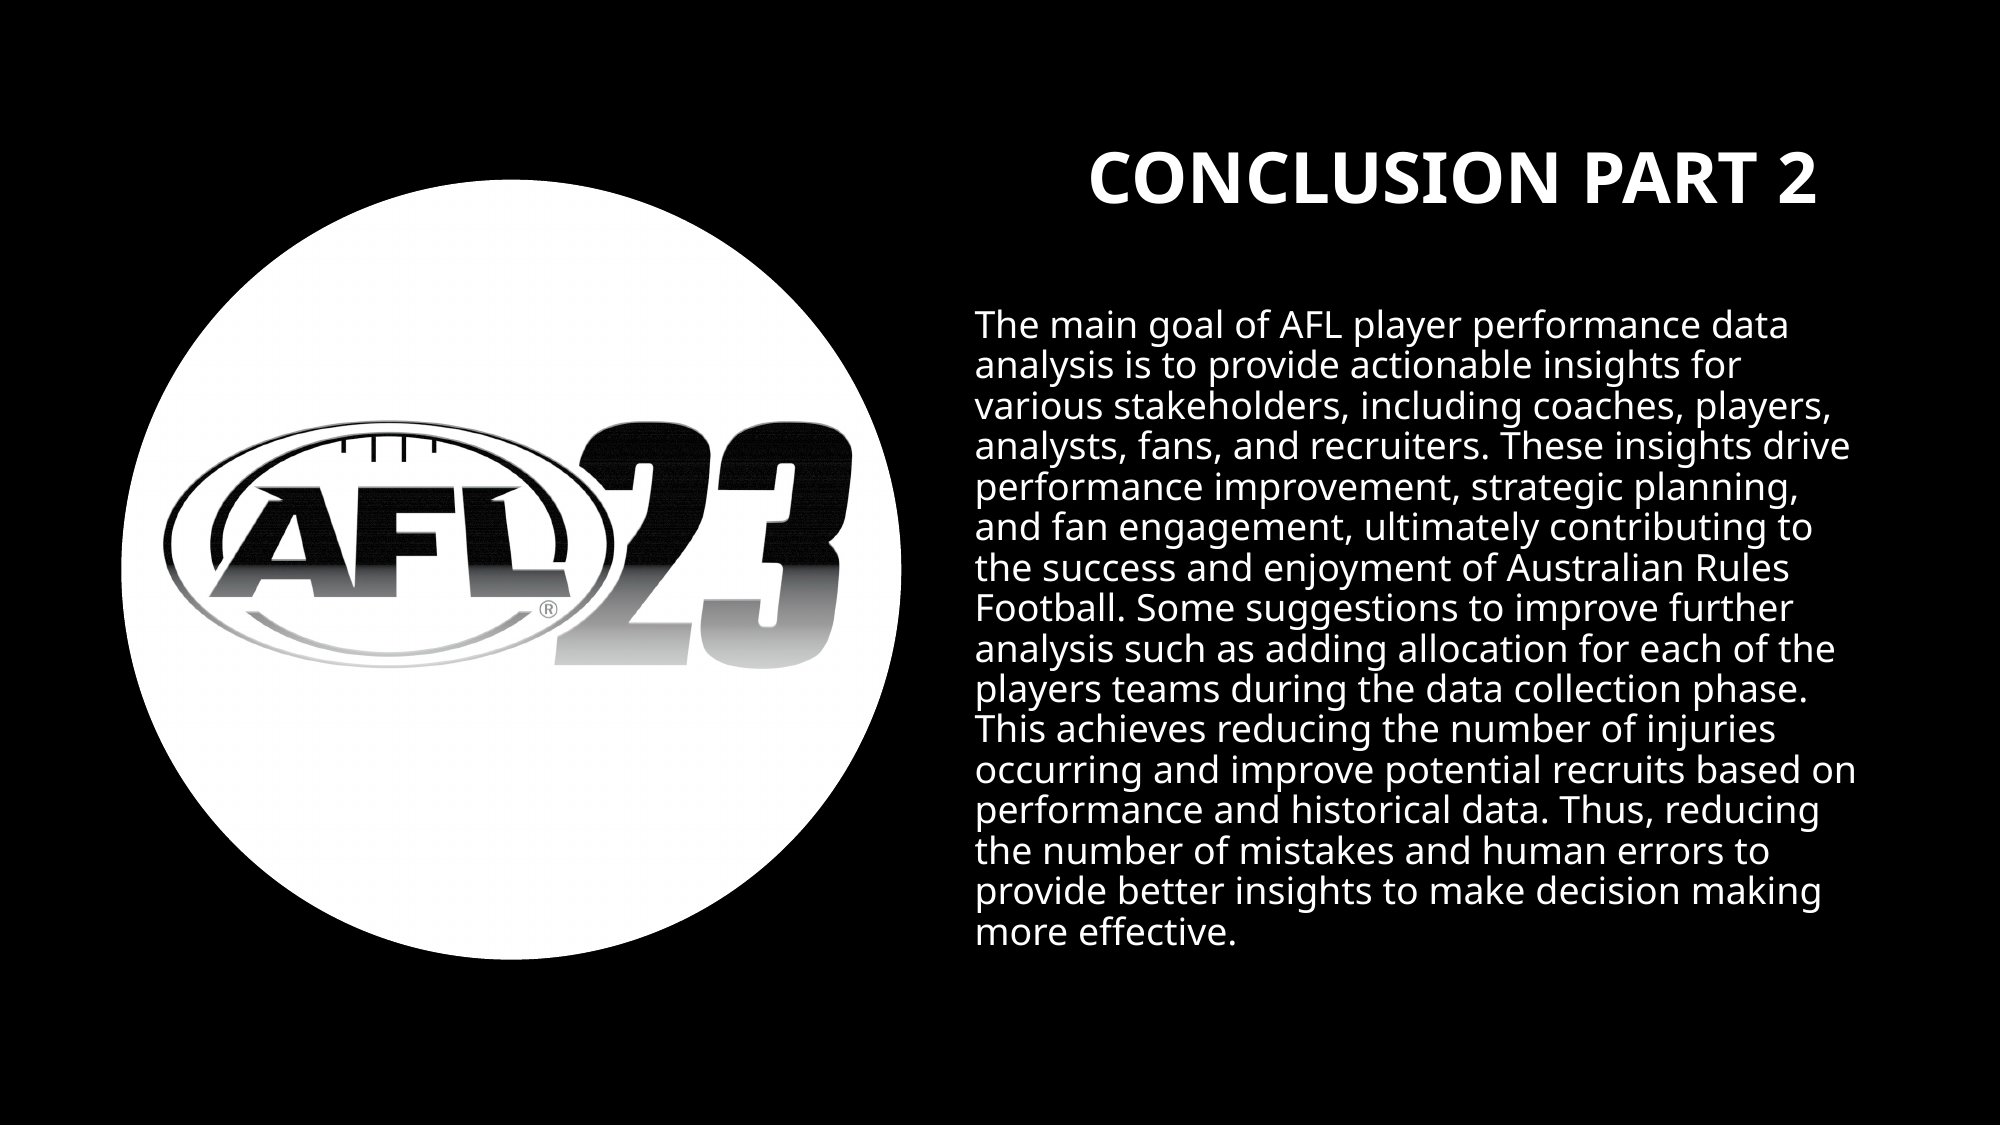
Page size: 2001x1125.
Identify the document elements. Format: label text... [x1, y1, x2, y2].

picture [120, 179, 902, 961]
text_box The main goal of AFL player performance data analysis is to provide actionable insights for various stakeholders, including coaches, players, analysts, fans, and recruiters. These insights drive performance improvement, strategic planning, and fan engagement, ultimately contributing to the success and enjoyment of Australian Rules Football. Some suggestions to improve further analysis such as adding allocation for each of the players teams during the data collection phase. This achieves reducing the number of injuries occurring and improve potential recruits based on performance and historical data. Thus, reducing the number of mistakes and human errors to provide better insights to make decision making more effective. [959, 298, 1879, 1079]
title Conclusion Part 2 [1022, 93, 1884, 269]
